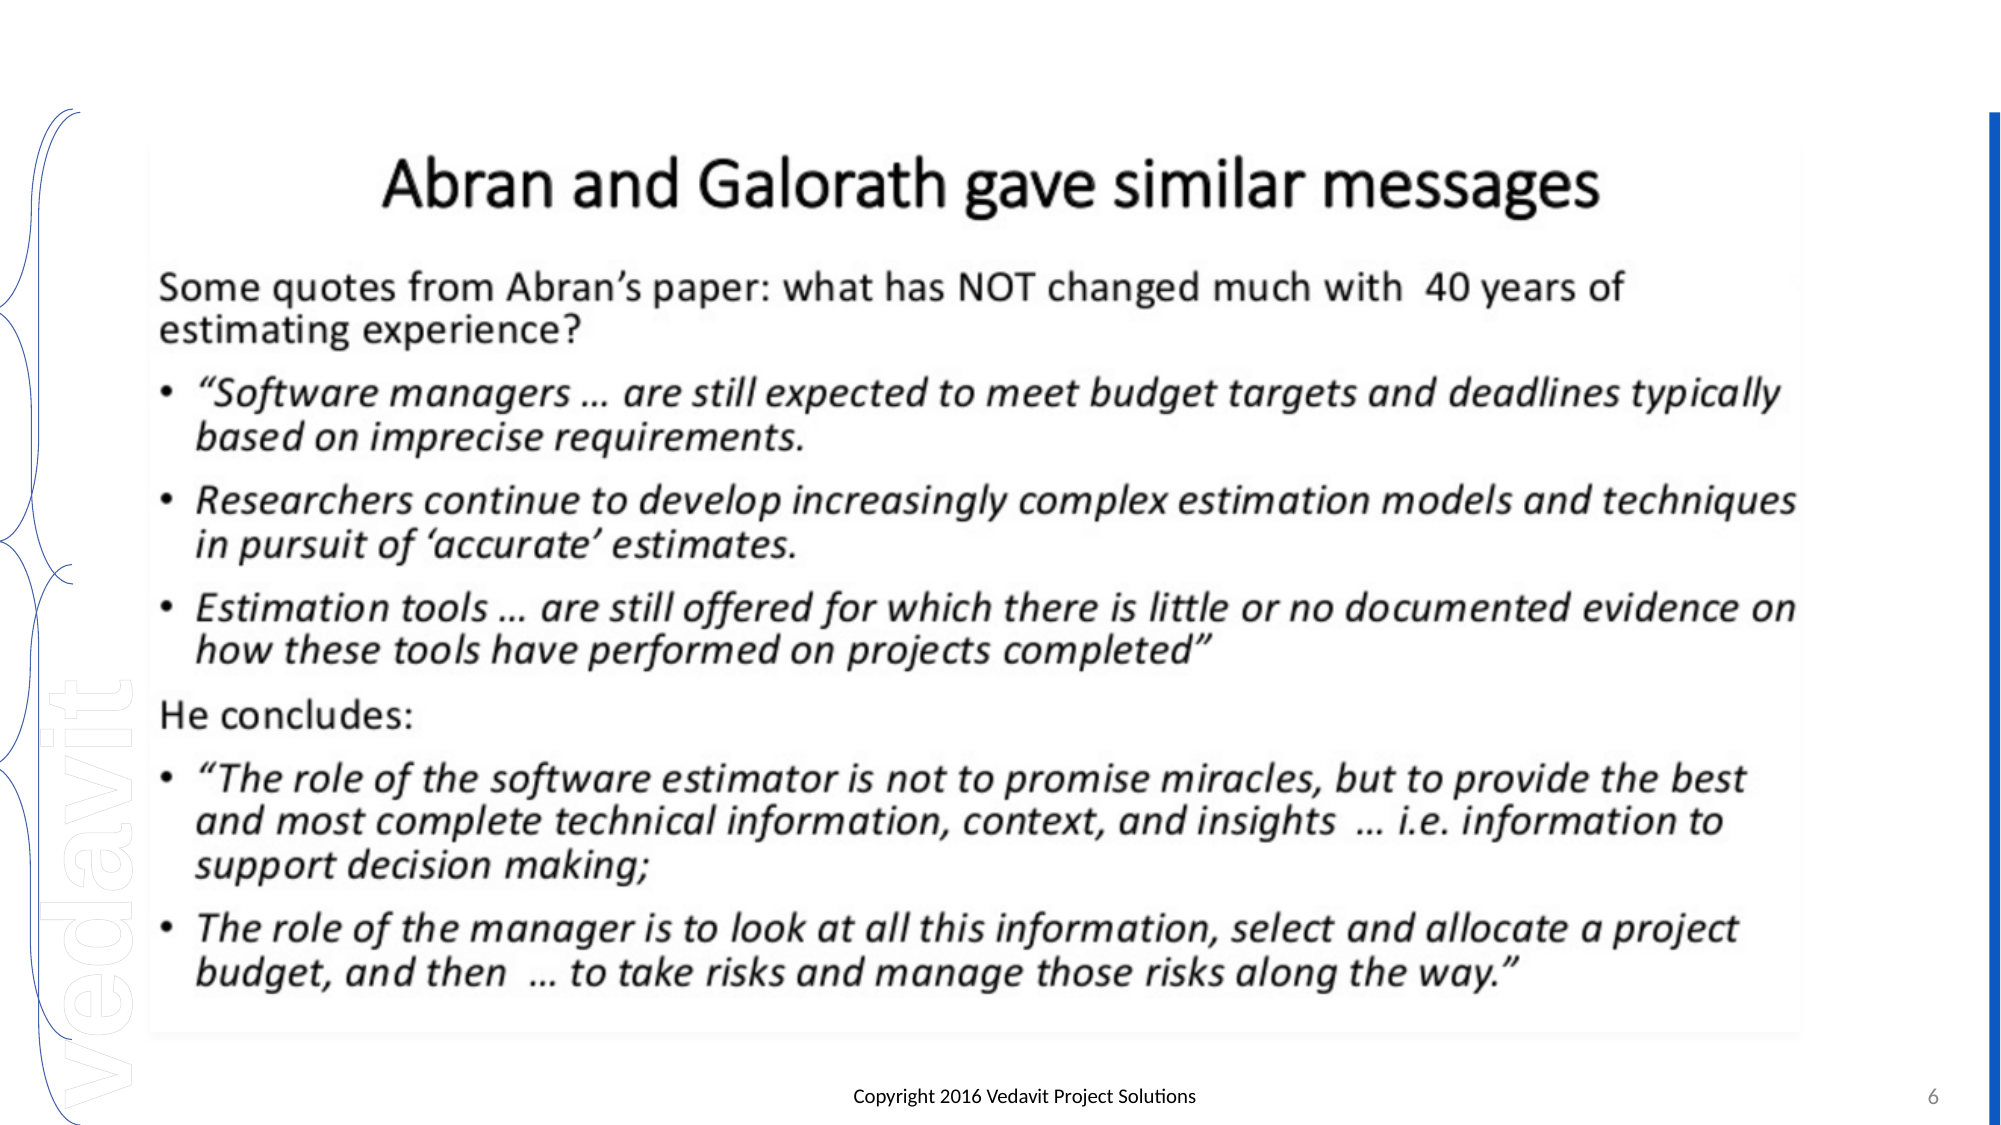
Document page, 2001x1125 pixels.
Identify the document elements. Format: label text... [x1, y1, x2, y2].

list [149, 137, 1801, 1033]
slide_number 6 [1866, 1065, 2000, 1125]
